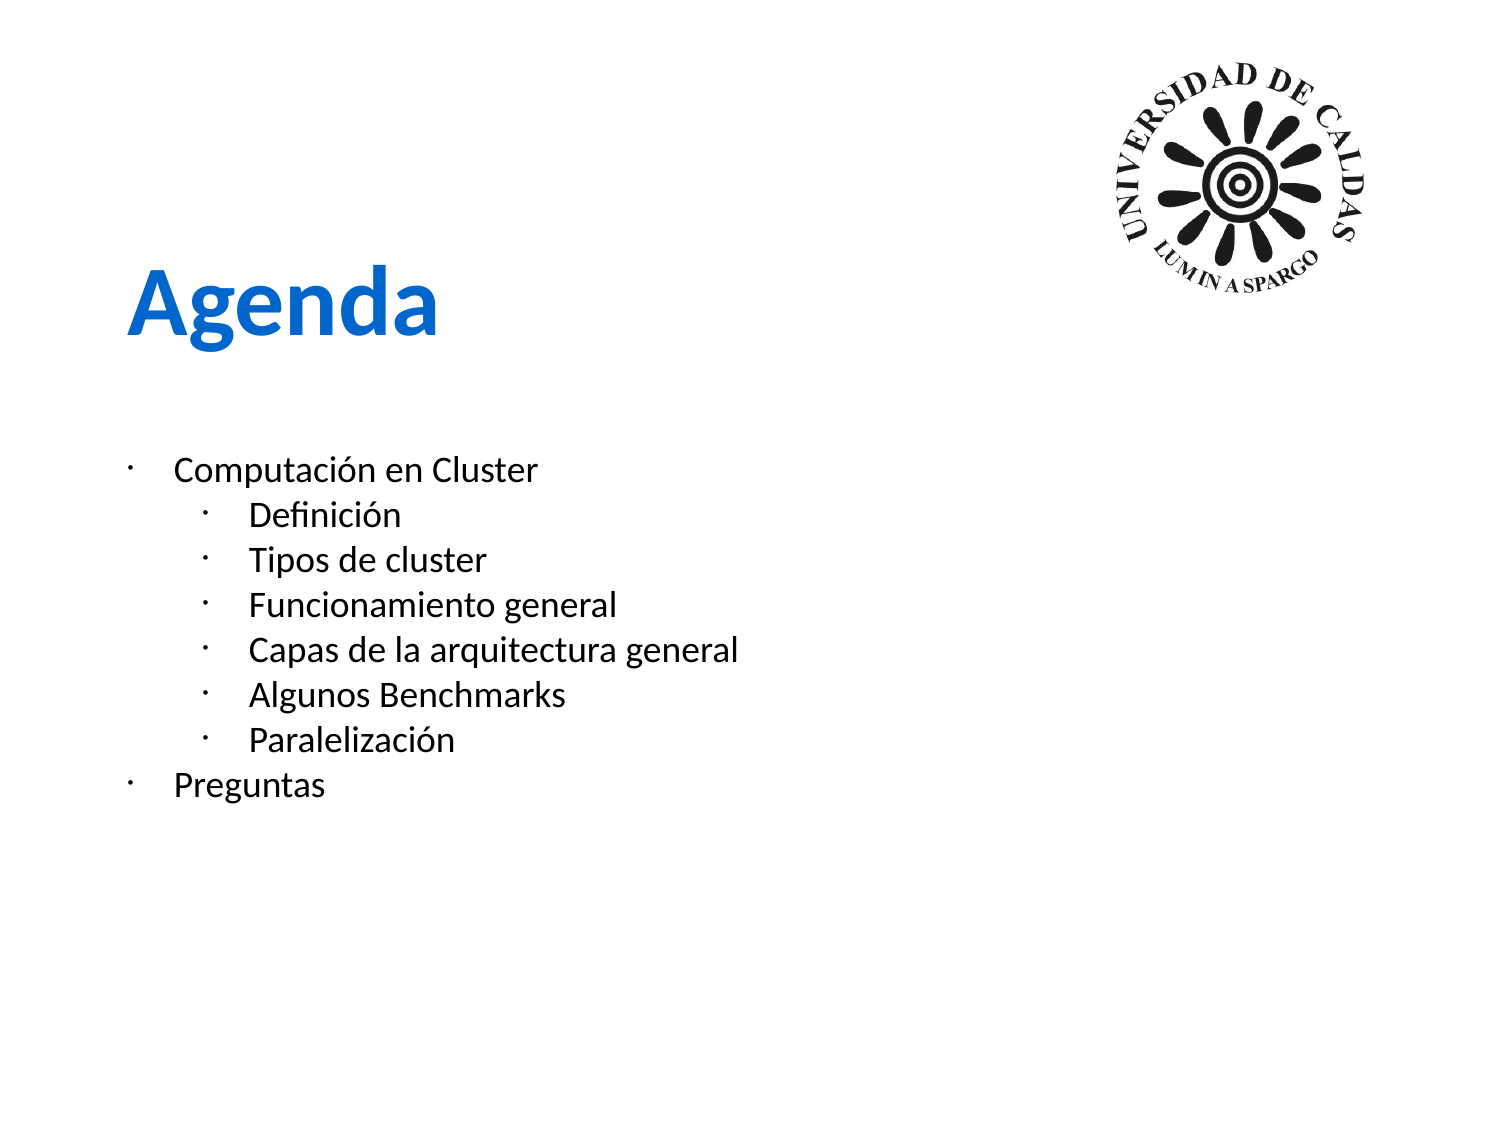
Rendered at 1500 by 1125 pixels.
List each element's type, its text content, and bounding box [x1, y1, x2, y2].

text_box Agenda Computación en Cluster Definición Tipos de cluster Funcionamiento general Capas de la arquitectura general Algunos Benchmarks Paralelización Preguntas [112, 227, 1363, 813]
picture [1115, 62, 1364, 293]
